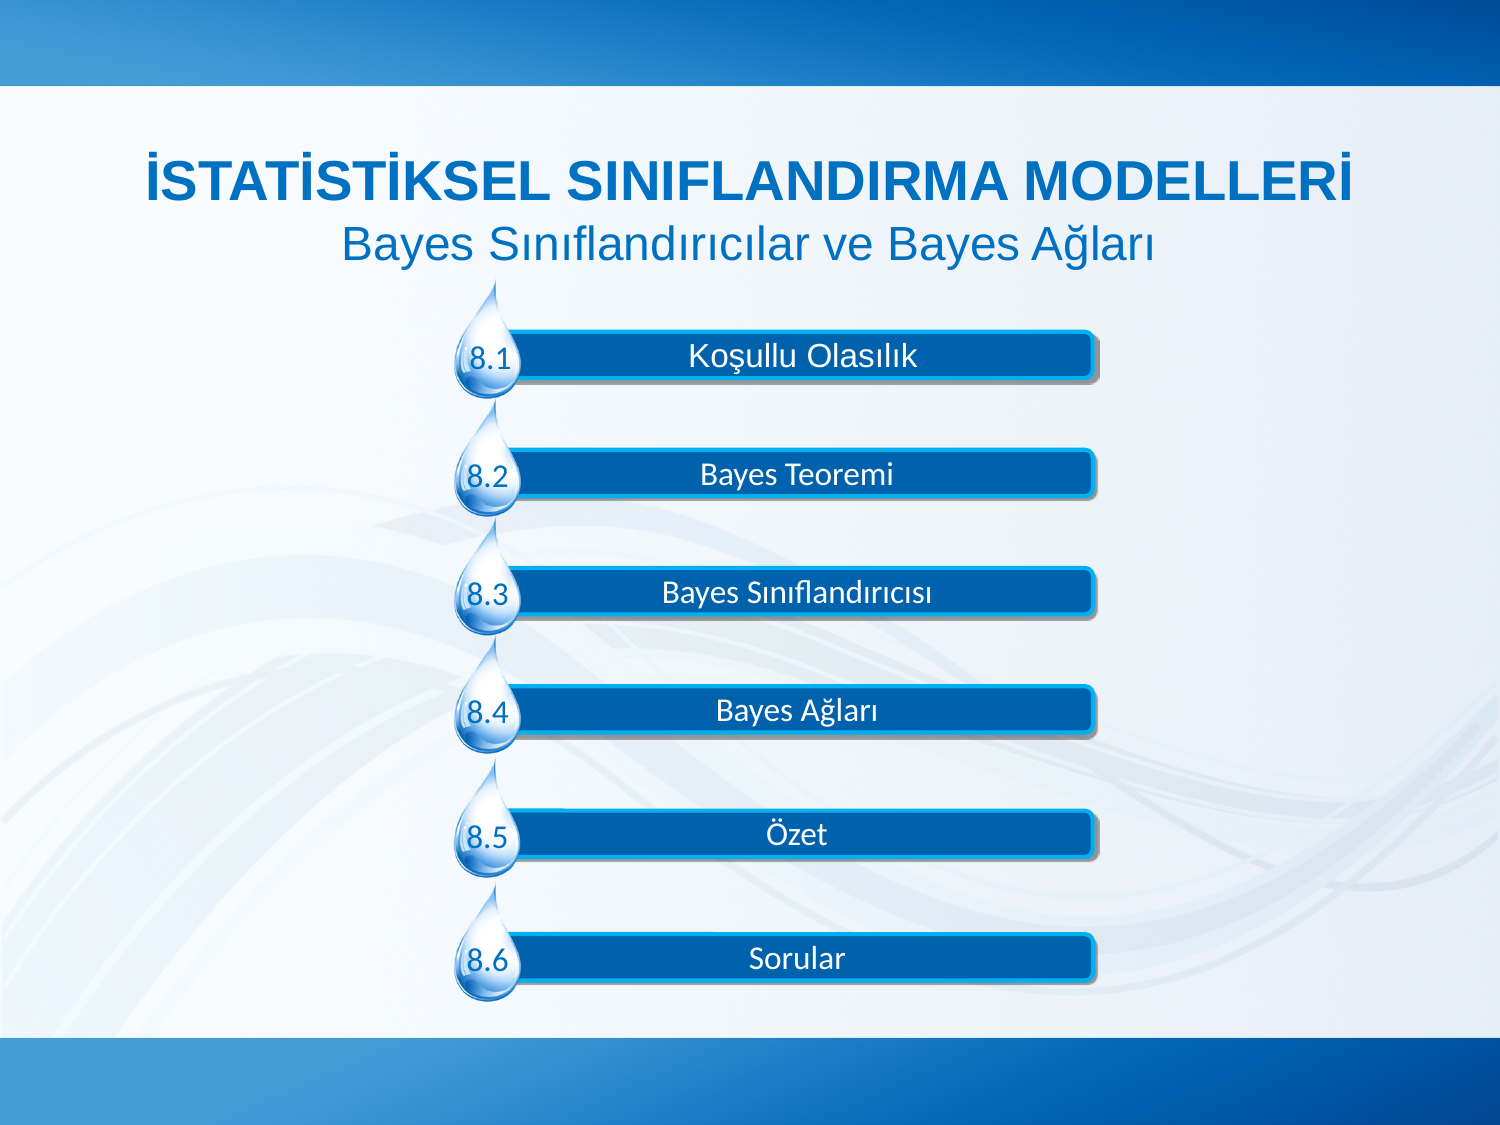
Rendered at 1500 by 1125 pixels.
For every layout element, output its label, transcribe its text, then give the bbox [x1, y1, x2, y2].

text_box Bayes Ağları [548, 680, 1093, 729]
text_box [548, 610, 1092, 615]
text_box [547, 853, 1092, 858]
picture [0, 0, 1500, 1125]
list Koşullu Olasılık [548, 326, 1081, 386]
text_box [548, 729, 1092, 733]
text_box İSTATİSTİKSEL SINIFLANDIRMA MODELLERİ Bayes Sınıflandırıcılar ve Bayes Ağları [64, 137, 1436, 277]
text_box Sorular [548, 928, 1093, 977]
text_box Özet [547, 805, 1093, 853]
text_box [1081, 331, 1093, 379]
text_box Bayes Teoremi [548, 444, 1093, 492]
text_box Bayes Sınıflandırıcısı [548, 562, 1093, 610]
text_box [548, 977, 1092, 981]
text_box [548, 492, 1092, 497]
